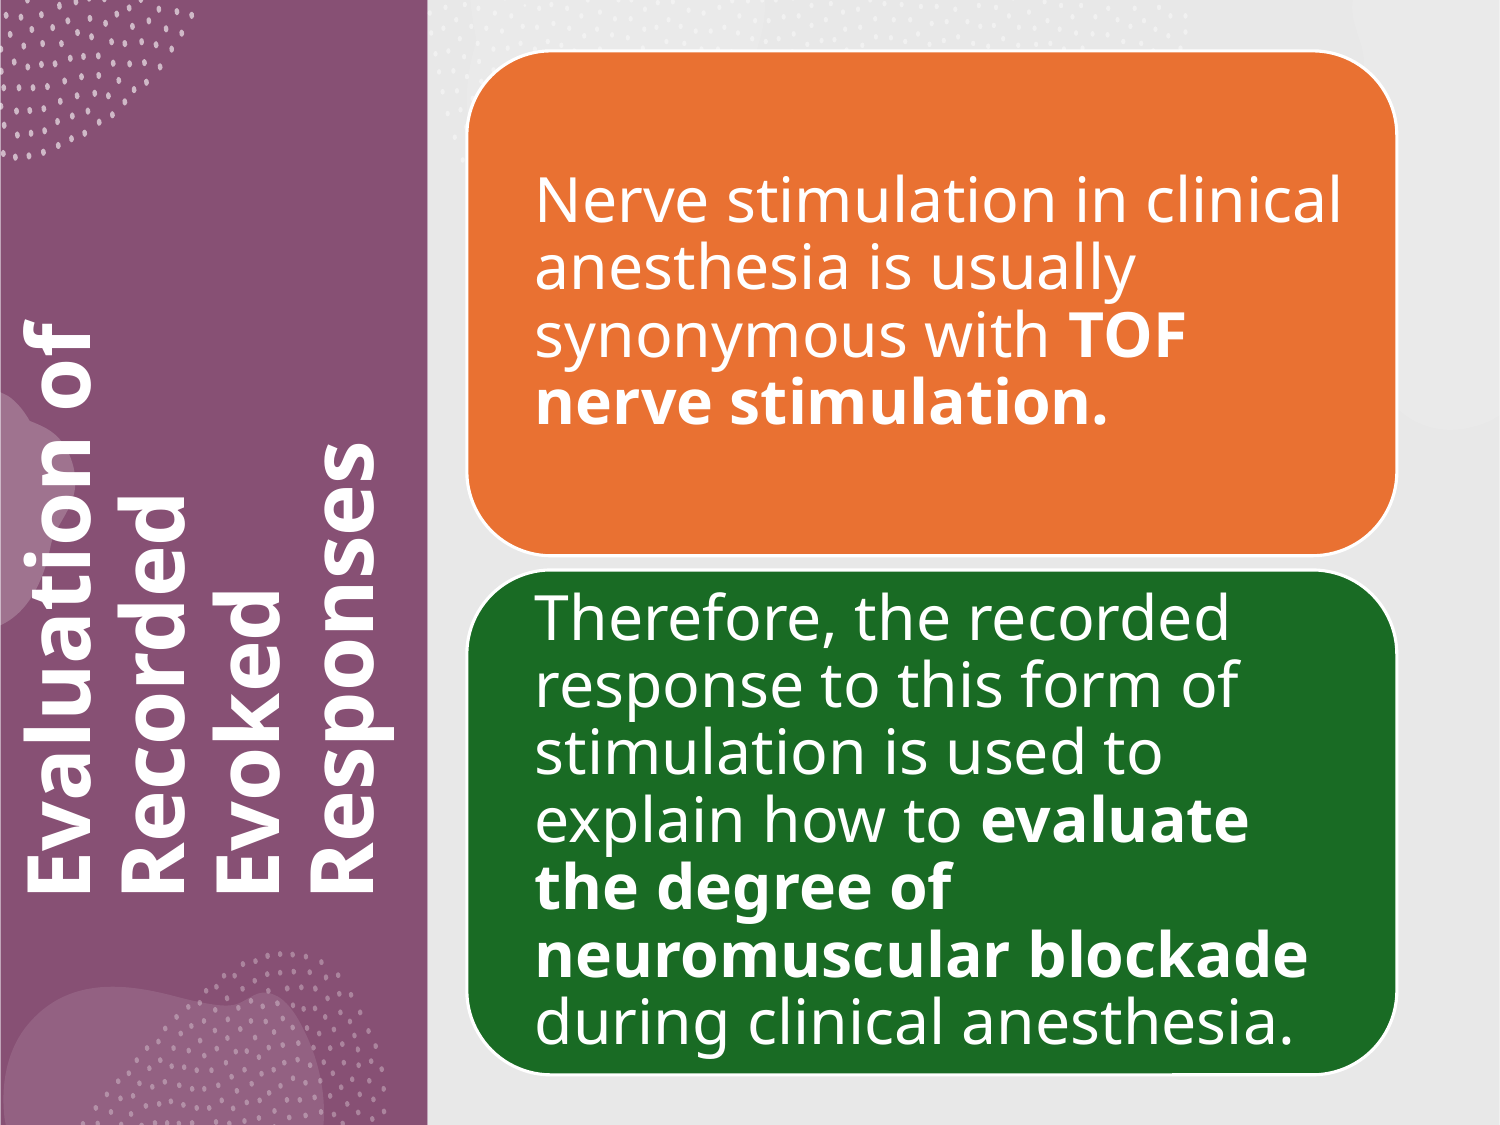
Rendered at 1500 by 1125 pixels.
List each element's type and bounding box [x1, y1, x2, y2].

text_box [0, 0, 1500, 1125]
list [466, 46, 1398, 1079]
